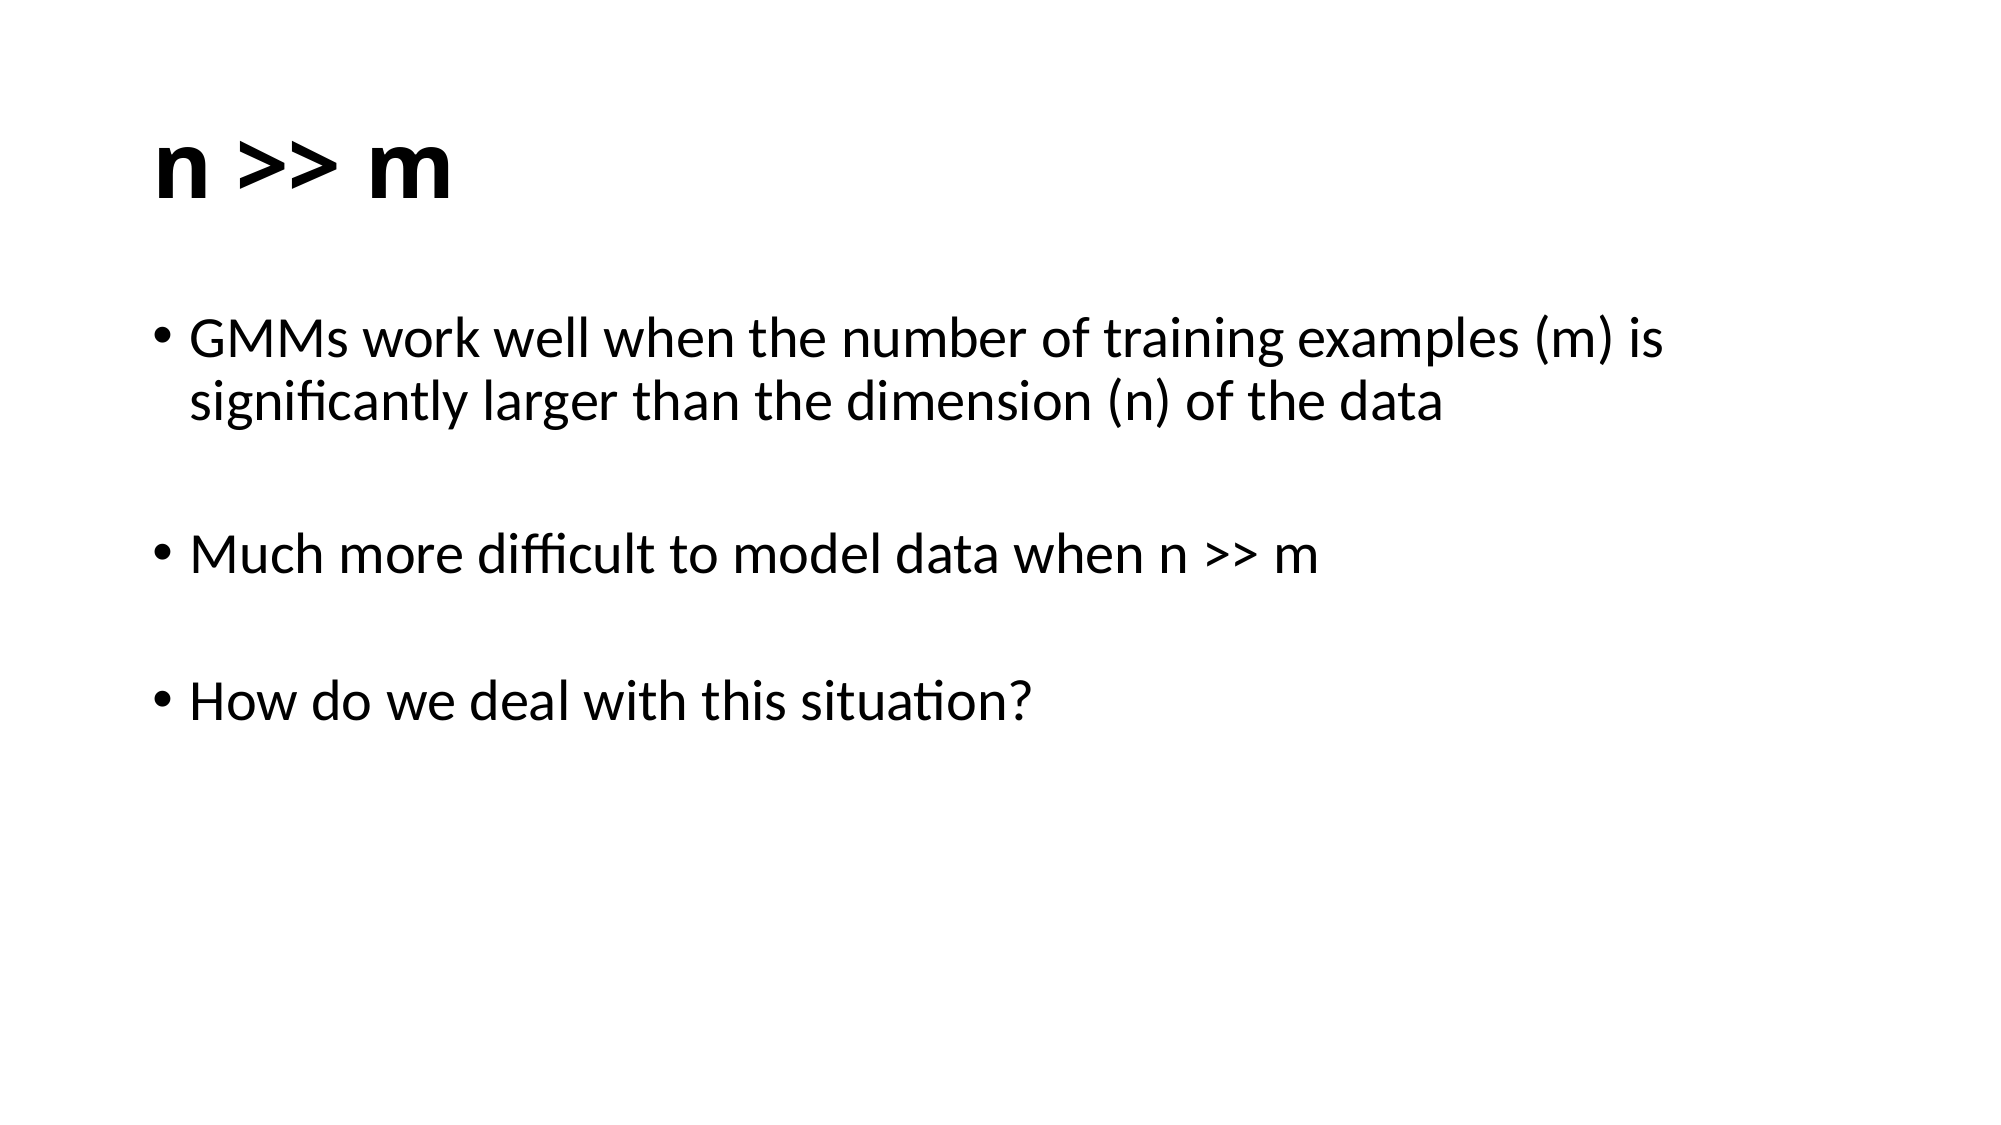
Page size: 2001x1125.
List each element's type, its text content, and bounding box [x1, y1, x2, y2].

title n >> m [137, 59, 1863, 278]
list GMMs work well when the number of training examples (m) is significantly larger than the dimension (n) of the data Much more difficult to model data when n >> m How do we deal with this situation? [137, 299, 1863, 1014]
